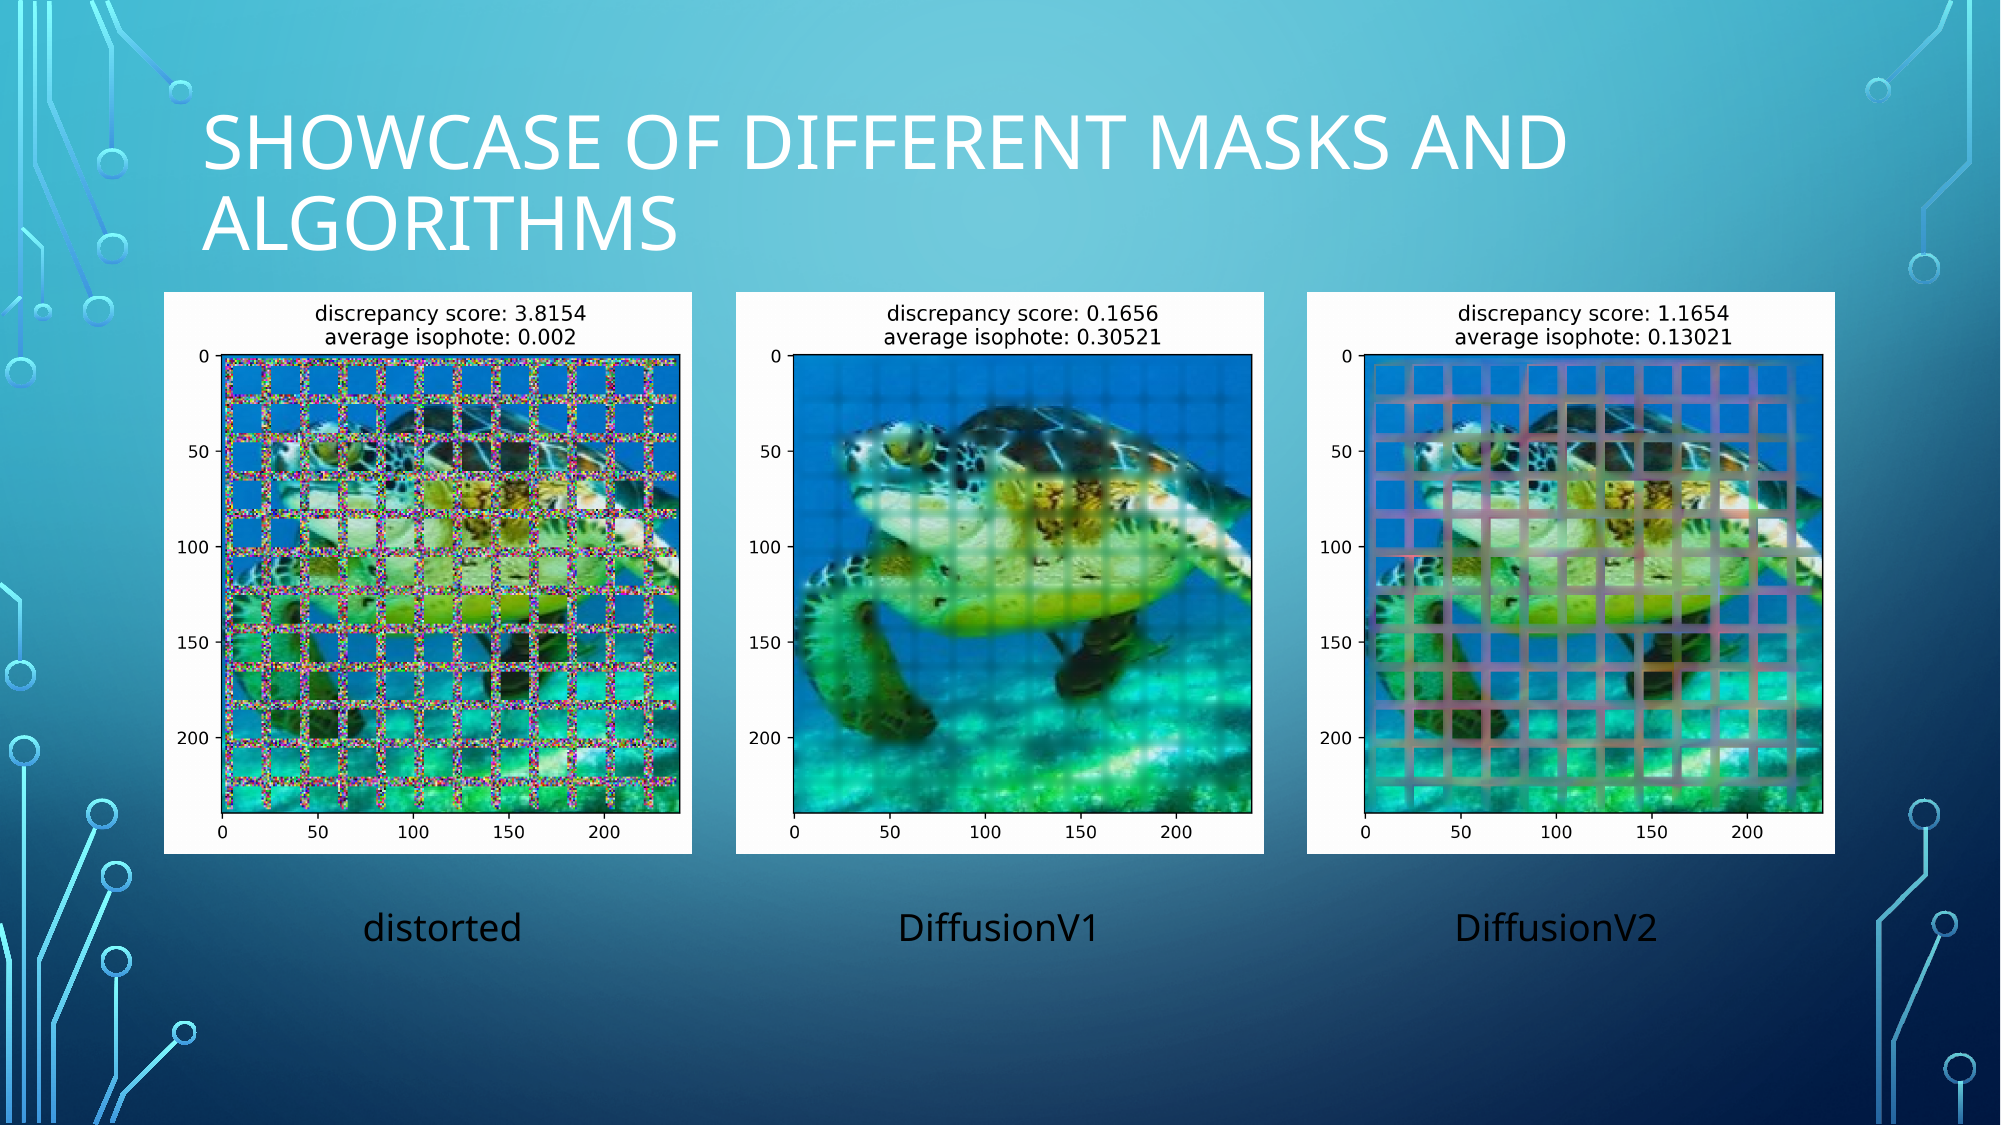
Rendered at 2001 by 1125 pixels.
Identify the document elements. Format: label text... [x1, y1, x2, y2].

title ShowCase of different Masks and Algorithms [187, 64, 1813, 308]
table_header DiffusionV1 [721, 894, 1278, 960]
table_header distorted [164, 894, 721, 960]
picture [1307, 292, 1836, 855]
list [164, 292, 692, 855]
picture [735, 292, 1264, 855]
table_header DiffusionV2 [1278, 894, 1835, 960]
